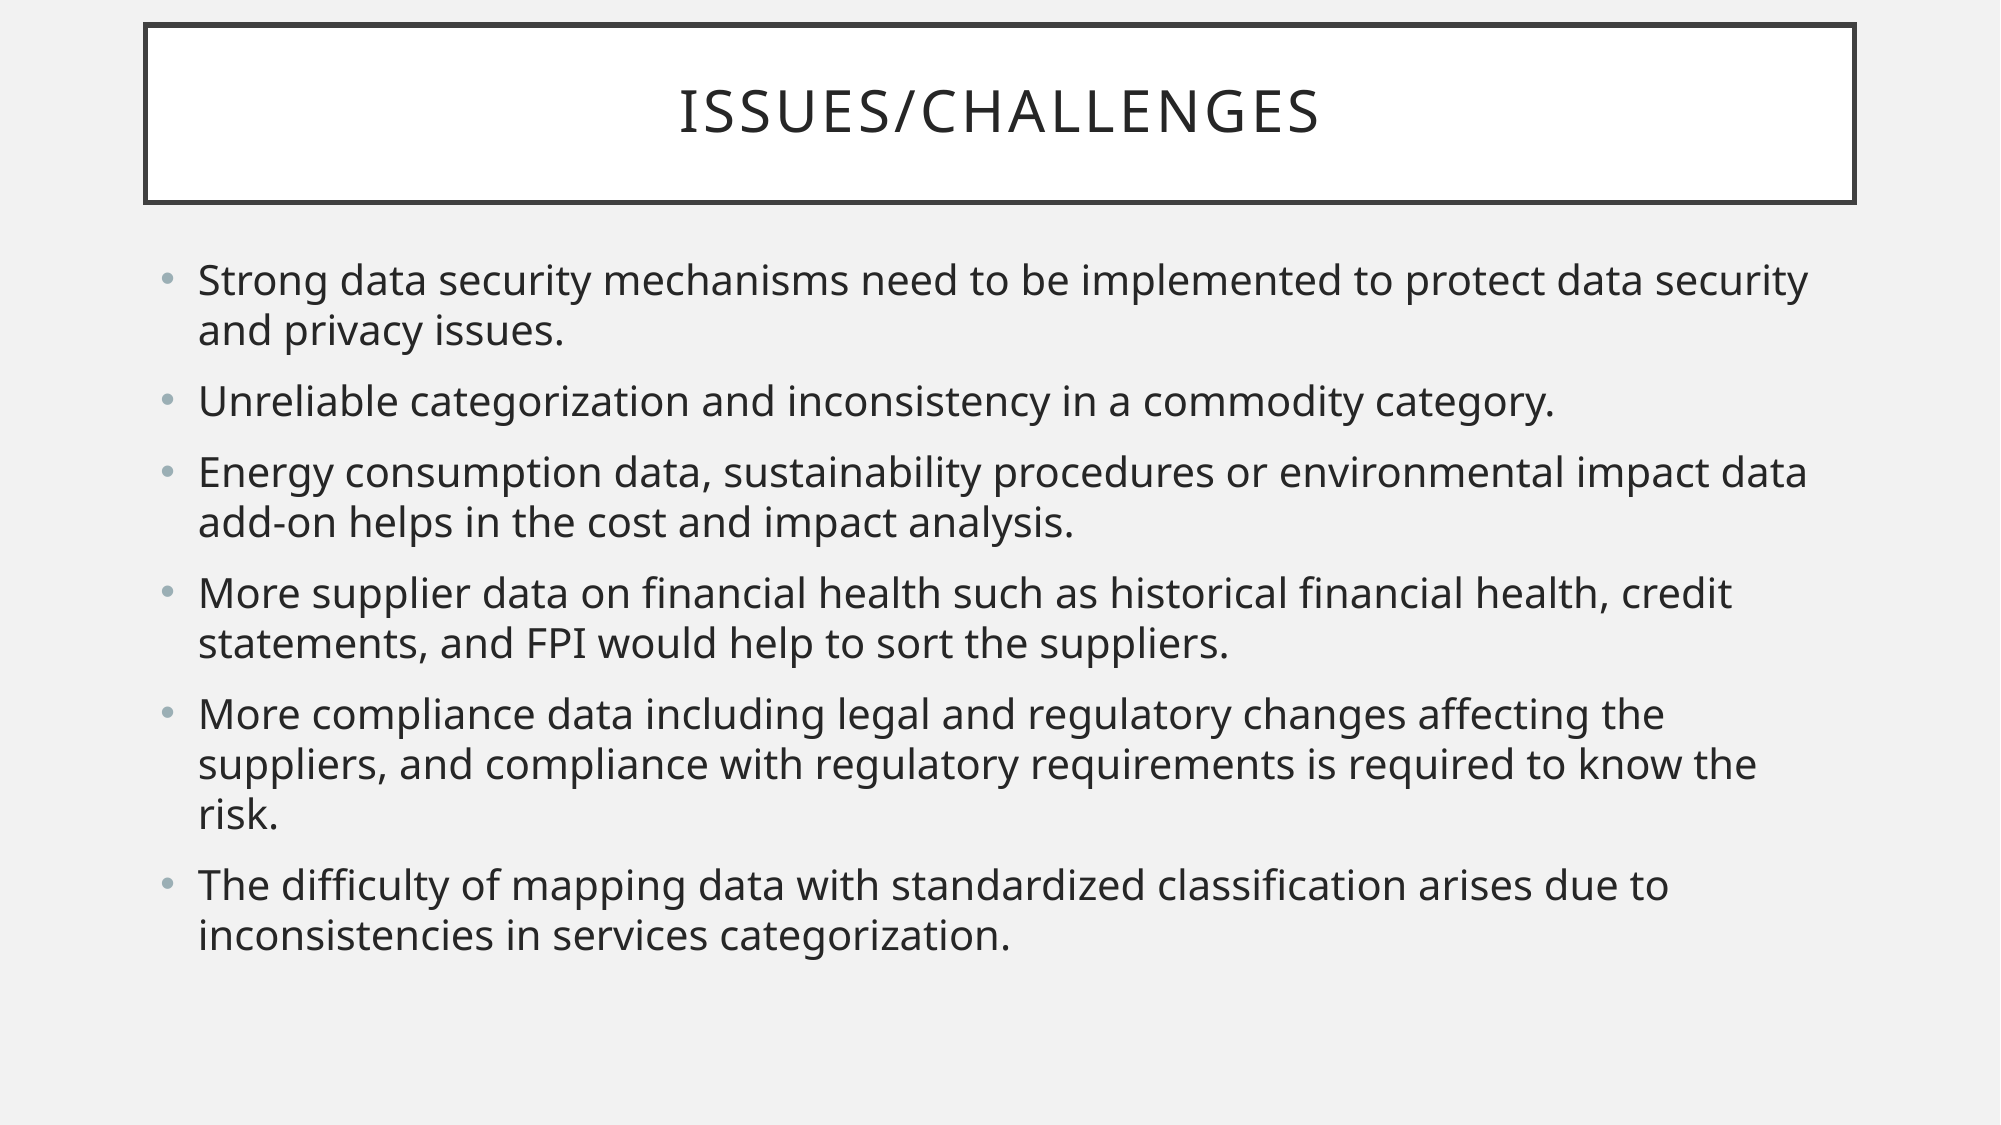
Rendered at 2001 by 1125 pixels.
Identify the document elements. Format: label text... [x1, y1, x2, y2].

title Issues/Challenges [143, 22, 1857, 205]
list Strong data security mechanisms need to be implemented to protect data security and privacy issues. Unreliable categorization and inconsistency in a commodity category. Energy consumption data, sustainability procedures or environmental impact data add-on helps in the cost and impact analysis. More supplier data on financial health such as historical financial health, credit statements, and FPI would help to sort the suppliers. More compliance data including legal and regulatory changes affecting the suppliers, and compliance with regulatory requirements is required to know the risk. The difficulty of mapping data with standardized classification arises due to inconsistencies in services categorization. [145, 246, 1855, 1007]
